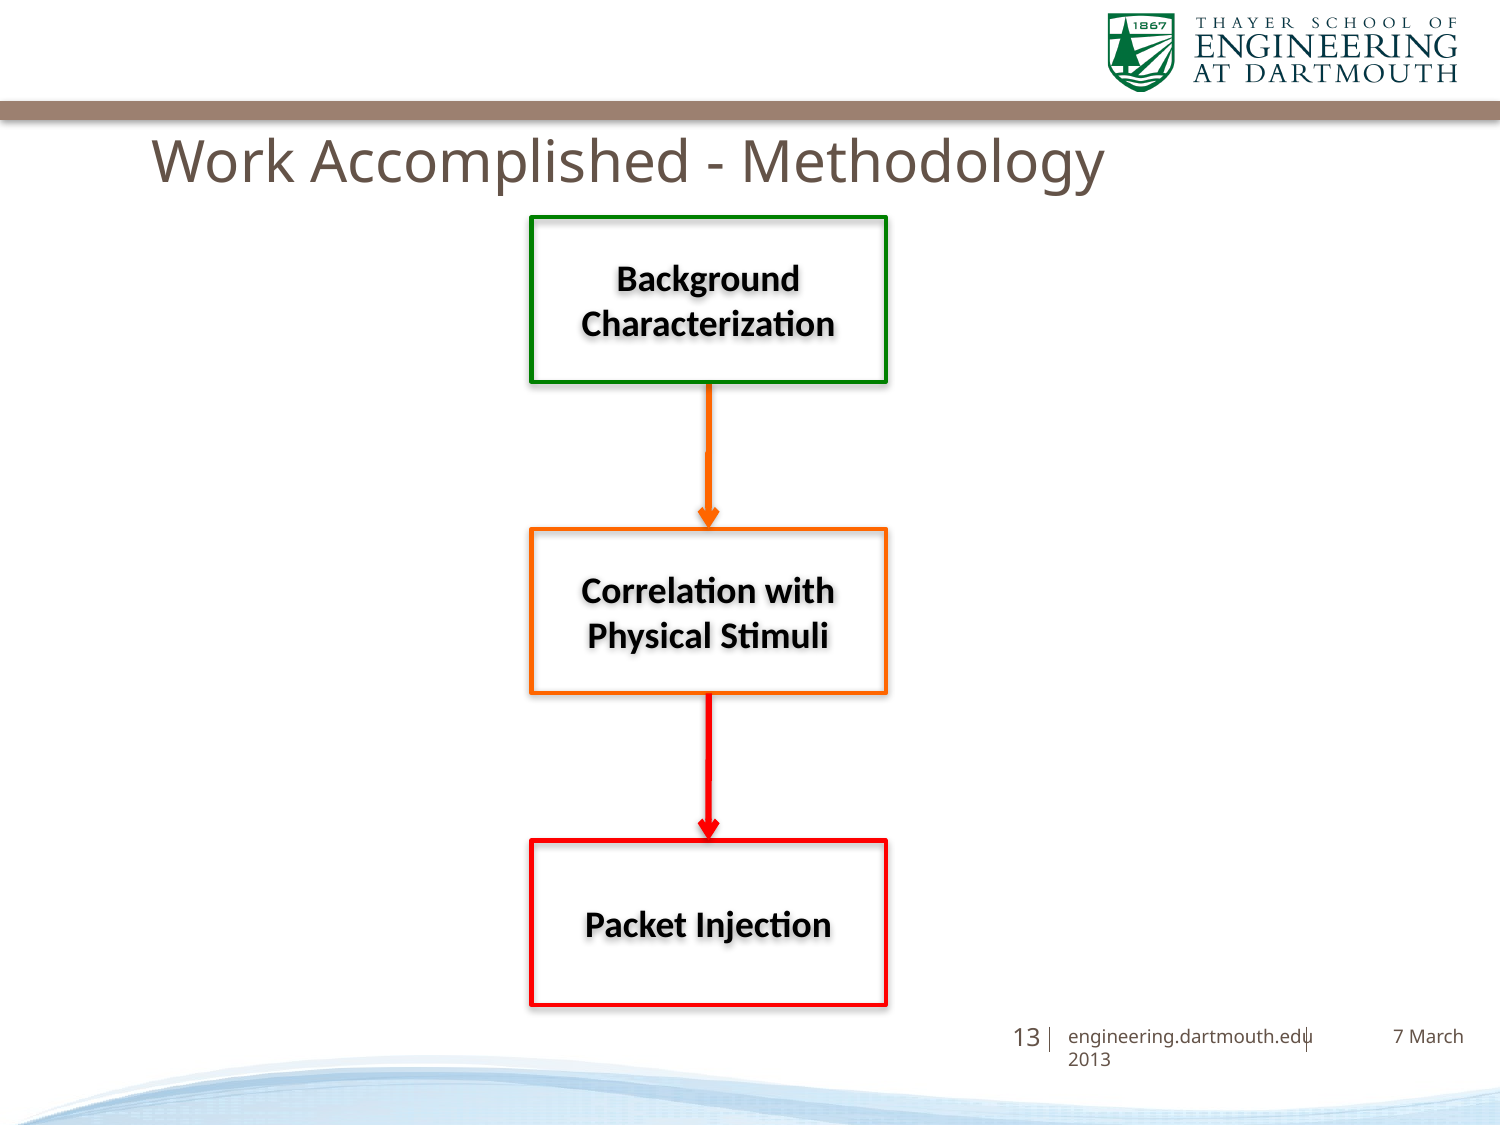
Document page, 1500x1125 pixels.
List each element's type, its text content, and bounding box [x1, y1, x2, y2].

picture [0, 1055, 1500, 1125]
text_box Packet Injection [531, 840, 886, 1006]
picture [1107, 13, 1458, 92]
slide_number 13 [964, 1020, 1053, 1054]
title Work Accomplished - Methodology [136, 128, 1216, 205]
text_box Correlation with Physical Stimuli [531, 528, 886, 694]
text_box engineering.dartmouth.edu 7 March 2013 [1053, 1017, 1500, 1055]
text_box [93, 205, 1500, 300]
text_box Background Characterization [531, 216, 886, 382]
